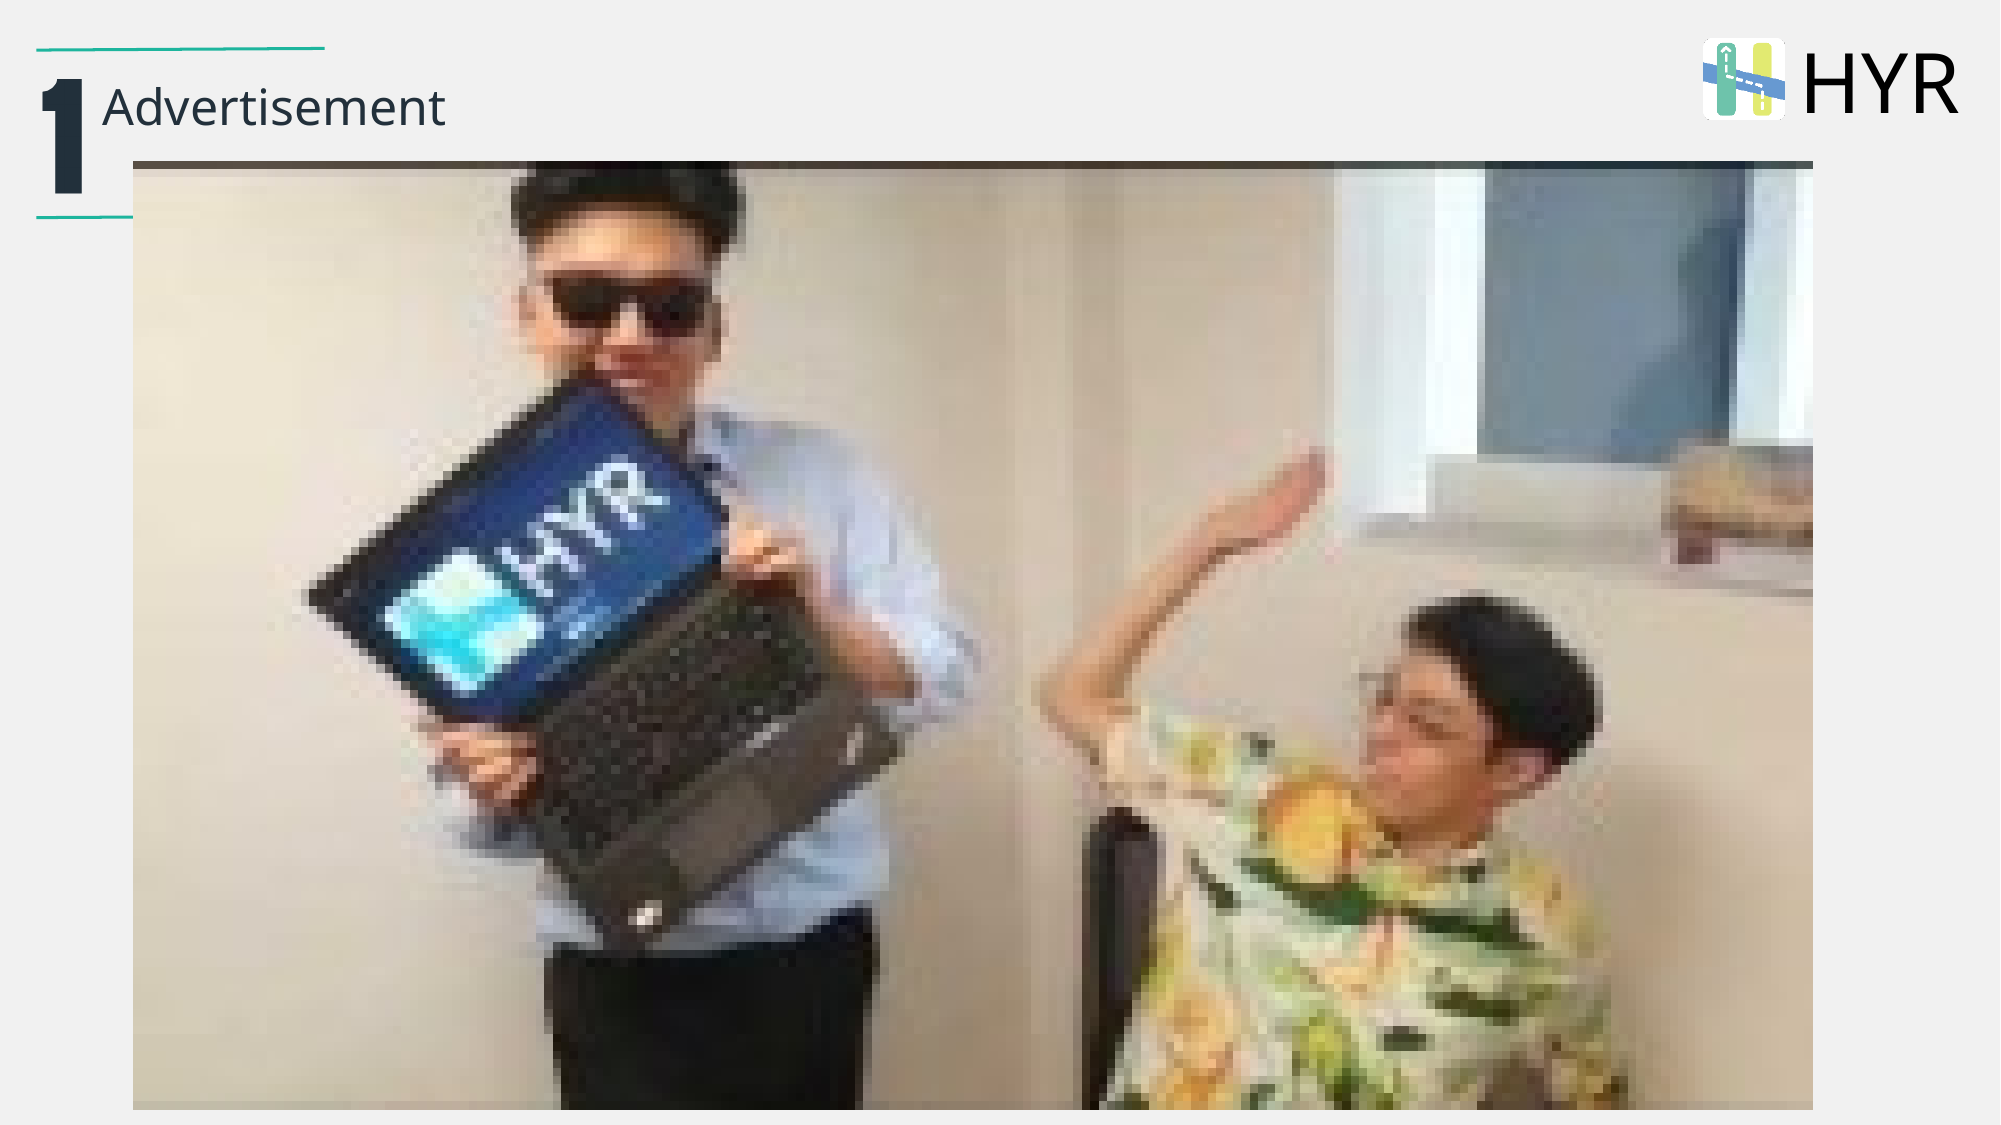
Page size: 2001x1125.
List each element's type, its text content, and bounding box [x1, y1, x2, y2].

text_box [131, 160, 1814, 1111]
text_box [1703, 23, 1977, 138]
text_box Advertisement [87, 68, 874, 131]
picture [40, 73, 133, 199]
